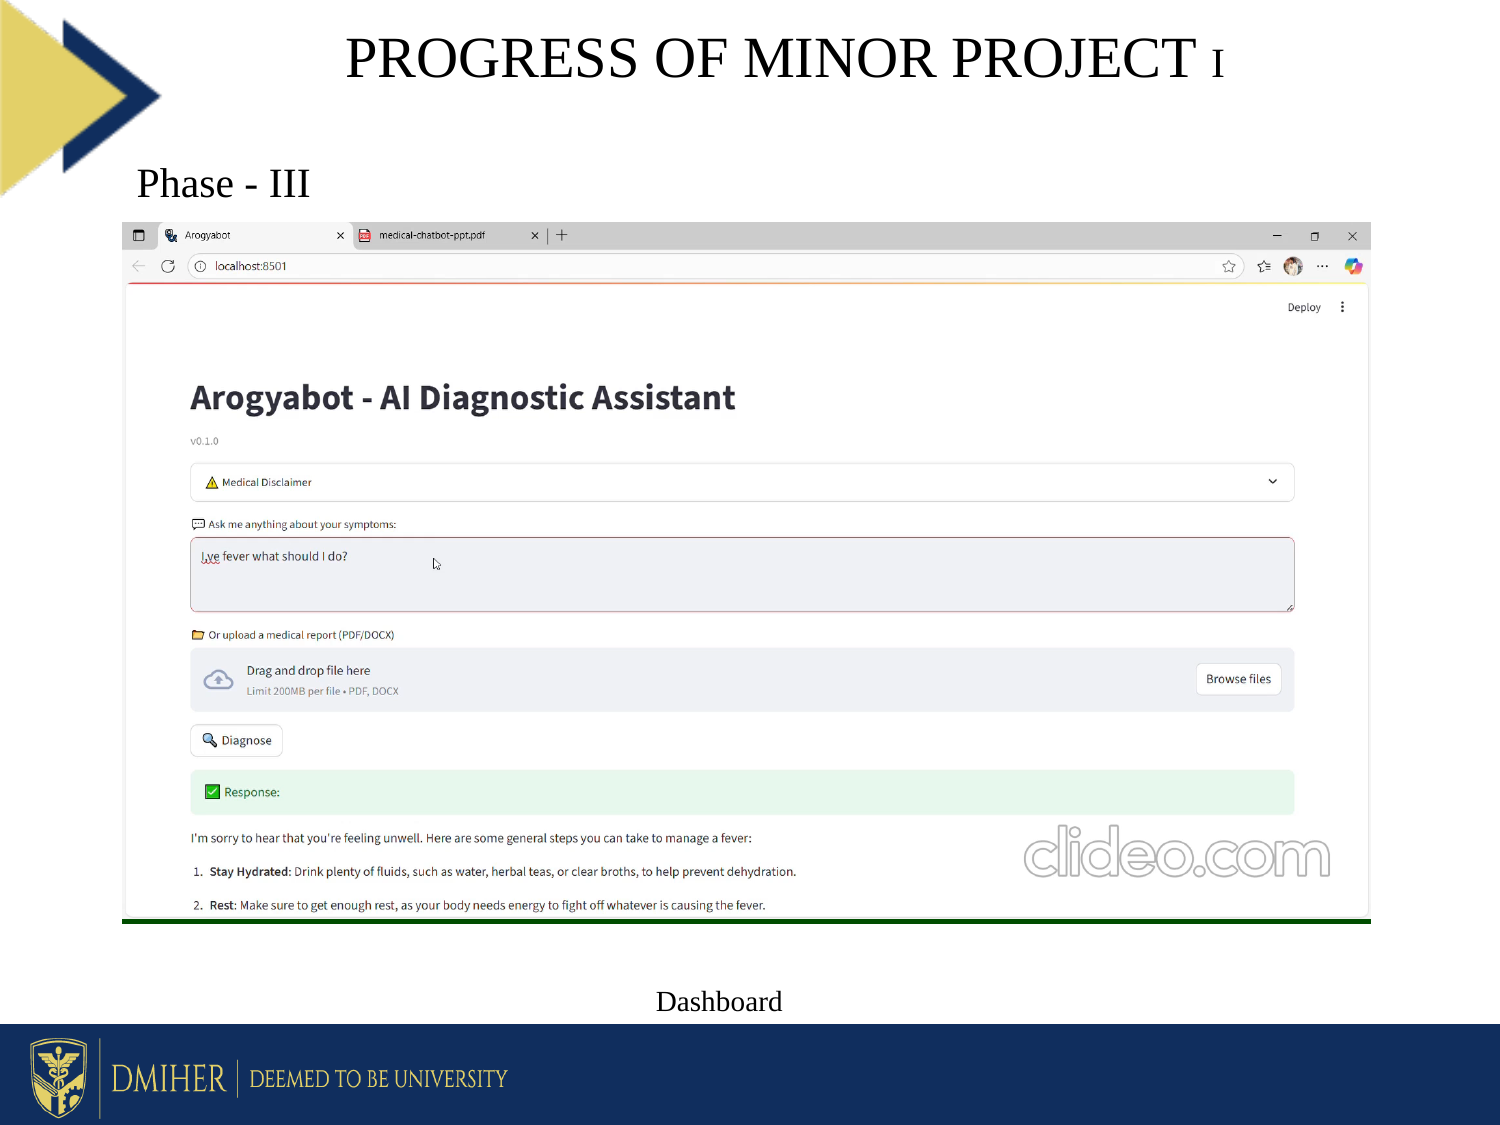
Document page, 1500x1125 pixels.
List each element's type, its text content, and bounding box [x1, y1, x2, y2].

picture [0, 1024, 1500, 1125]
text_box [121, 221, 1372, 925]
text_box PROGRESS OF MINOR PROJECT I [330, 12, 1281, 97]
text_box Phase - III [121, 148, 711, 214]
text_box Dashboard [640, 975, 913, 1023]
picture [0, 0, 172, 199]
